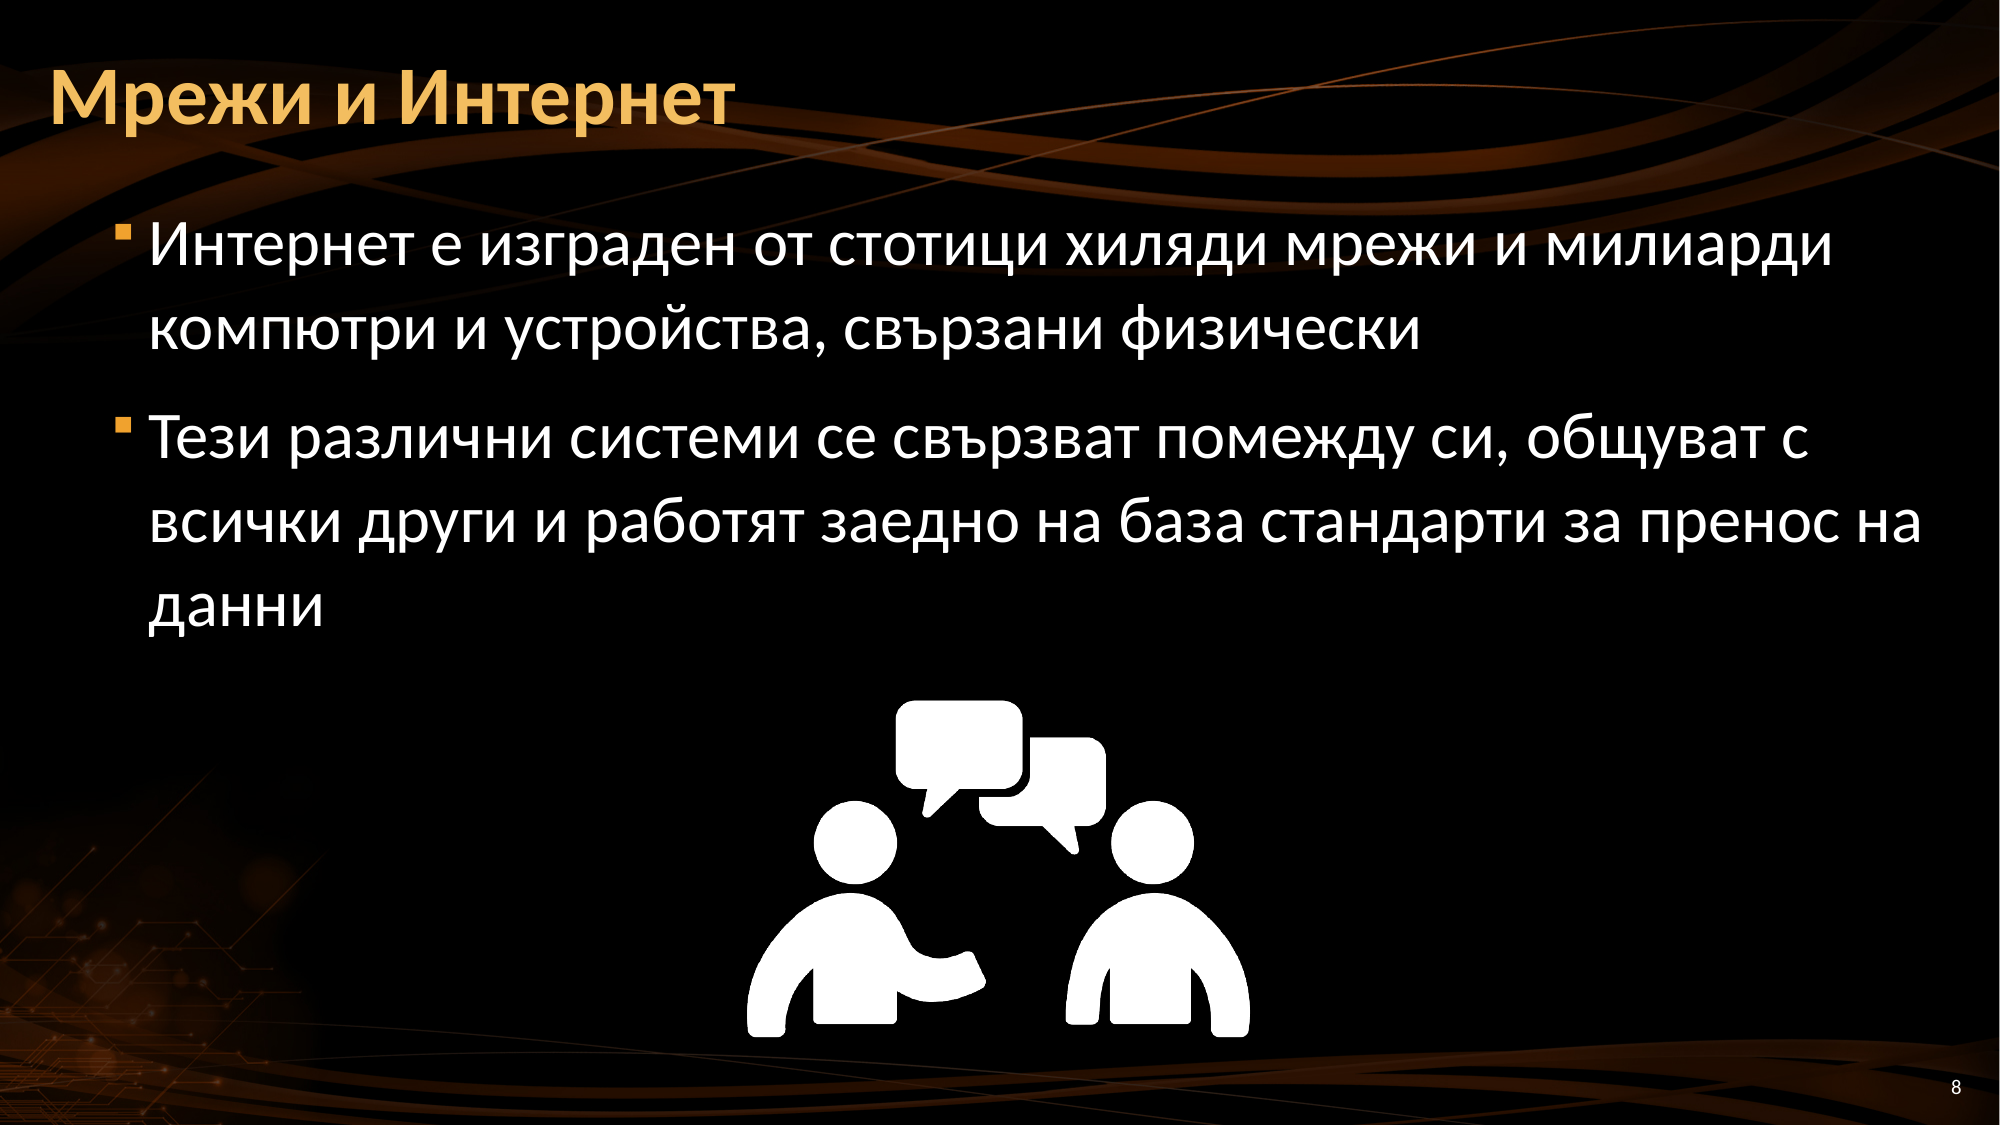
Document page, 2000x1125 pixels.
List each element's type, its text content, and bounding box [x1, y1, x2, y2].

list Интернет е изграден от стотици хиляди мрежи и милиарди компютри и устройства, свързани физически Тези различни системи се свързват помежду си, общуват с всички други и работят заедно на база стандарти за пренос на данни [31, 188, 1968, 1103]
picture [0, 0, 2000, 1125]
title Мрежи и Интернет [30, 6, 1602, 189]
